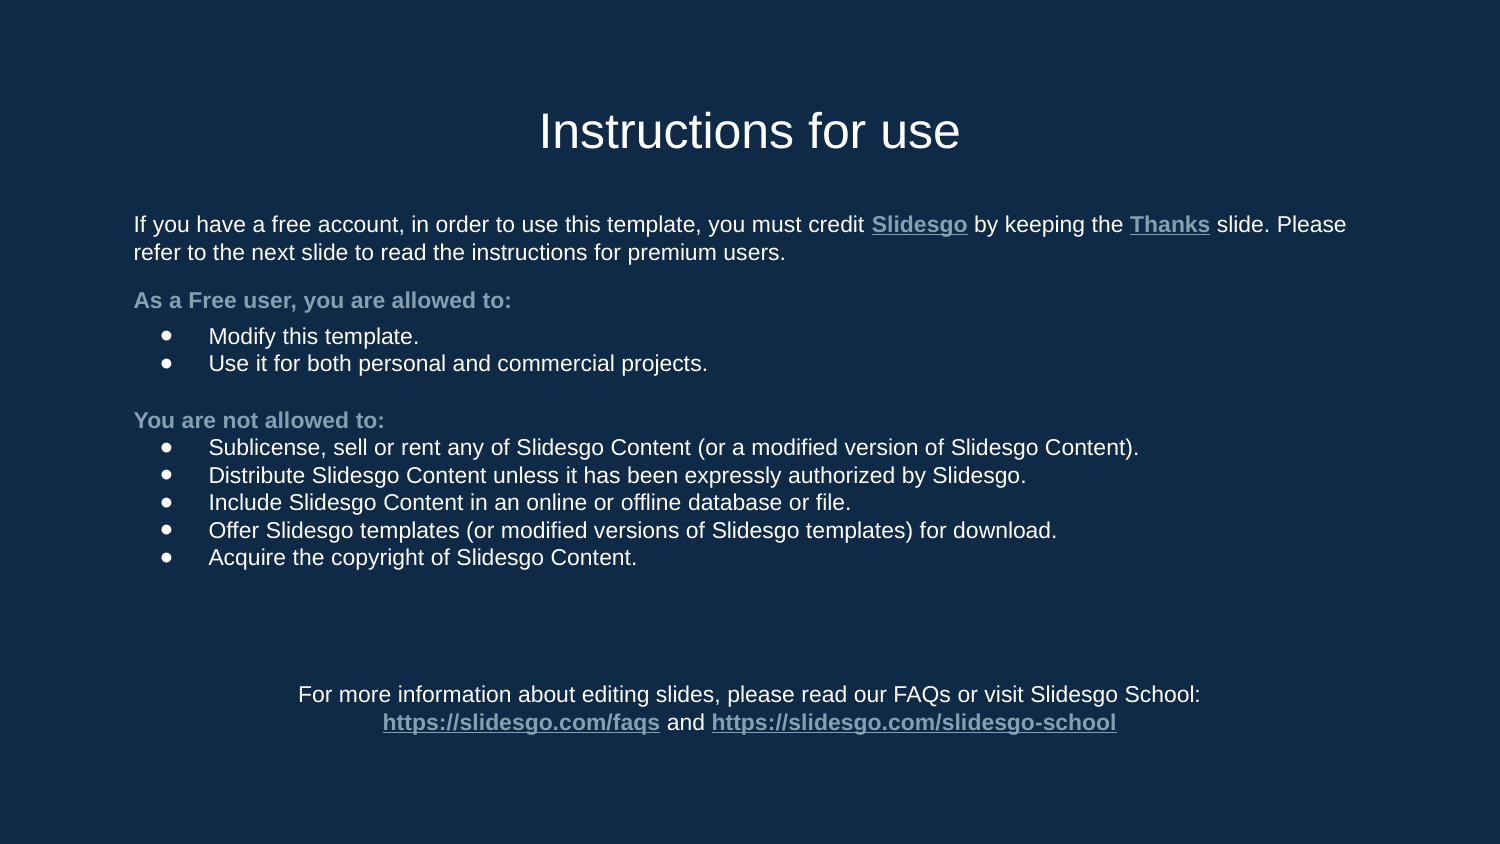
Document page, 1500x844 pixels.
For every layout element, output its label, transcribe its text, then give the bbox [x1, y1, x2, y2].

title Instructions for use [118, 83, 1382, 163]
text_box If you have a free account, in order to use this template, you must credit Slidesgo by keeping the Thanks slide. Please refer to the next slide to read the instructions for premium users. As a Free user, you are allowed to: Modify this template. Use it for both personal and commercial projects. You are not allowed to: Sublicense, sell or rent any of Slidesgo Content (or a modified version of Slidesgo Content). Distribute Slidesgo Content unless it has been expressly authorized by Slidesgo. Include Slidesgo Content in an online or offline database or file. Offer Slidesgo templates (or modified versions of Slidesgo templates) for download. Acquire the copyright of Slidesgo Content. For more information about editing slides, please read our FAQs or visit Slidesgo School: https://slidesgo.com/faqs and https://slidesgo.com/slidesgo-school [118, 194, 1382, 760]
